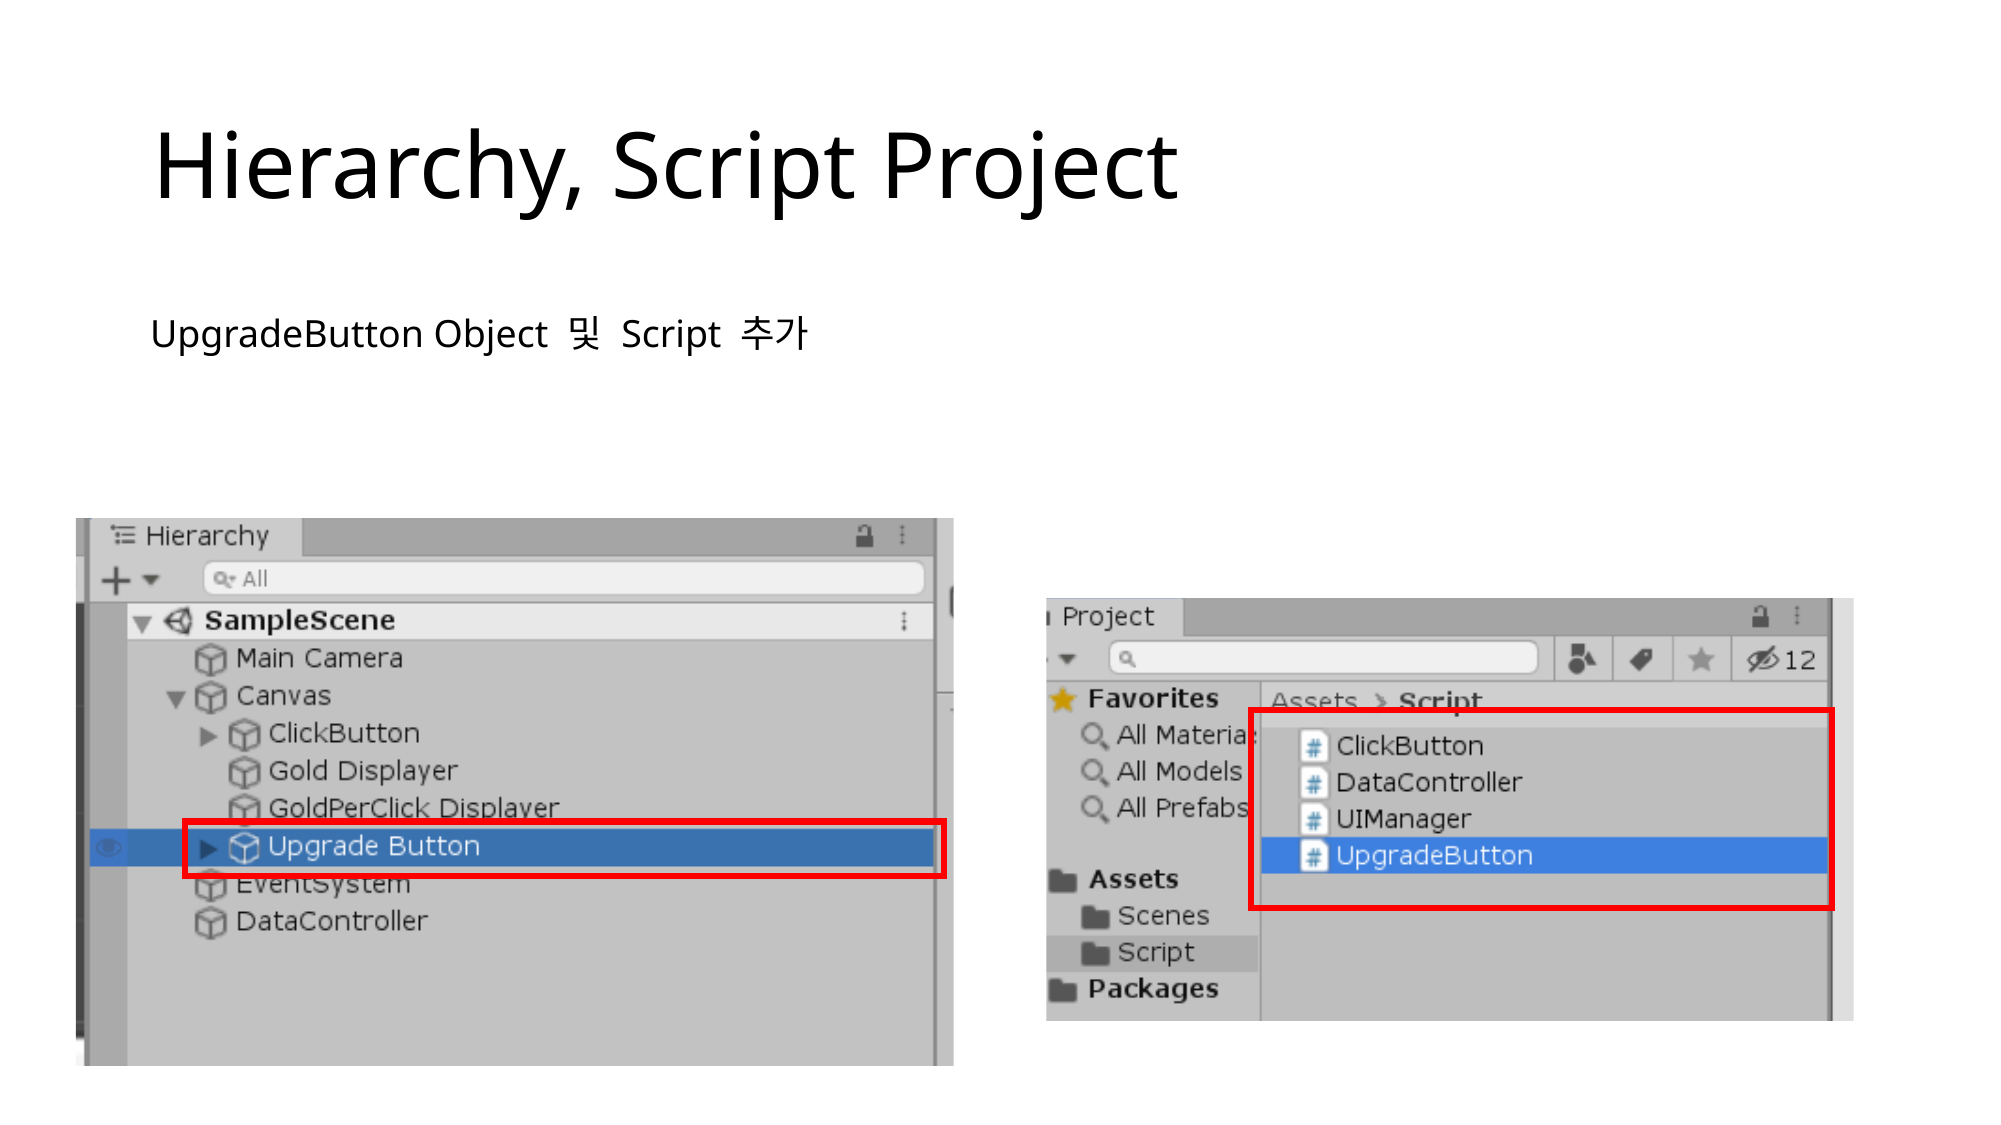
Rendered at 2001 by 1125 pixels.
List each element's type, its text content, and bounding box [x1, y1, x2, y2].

text_box UpgradeButton Object 및 Script 추가 [135, 302, 1786, 363]
title Hierarchy, Script Project [137, 59, 1863, 278]
picture [1046, 598, 1854, 1021]
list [75, 518, 954, 1066]
